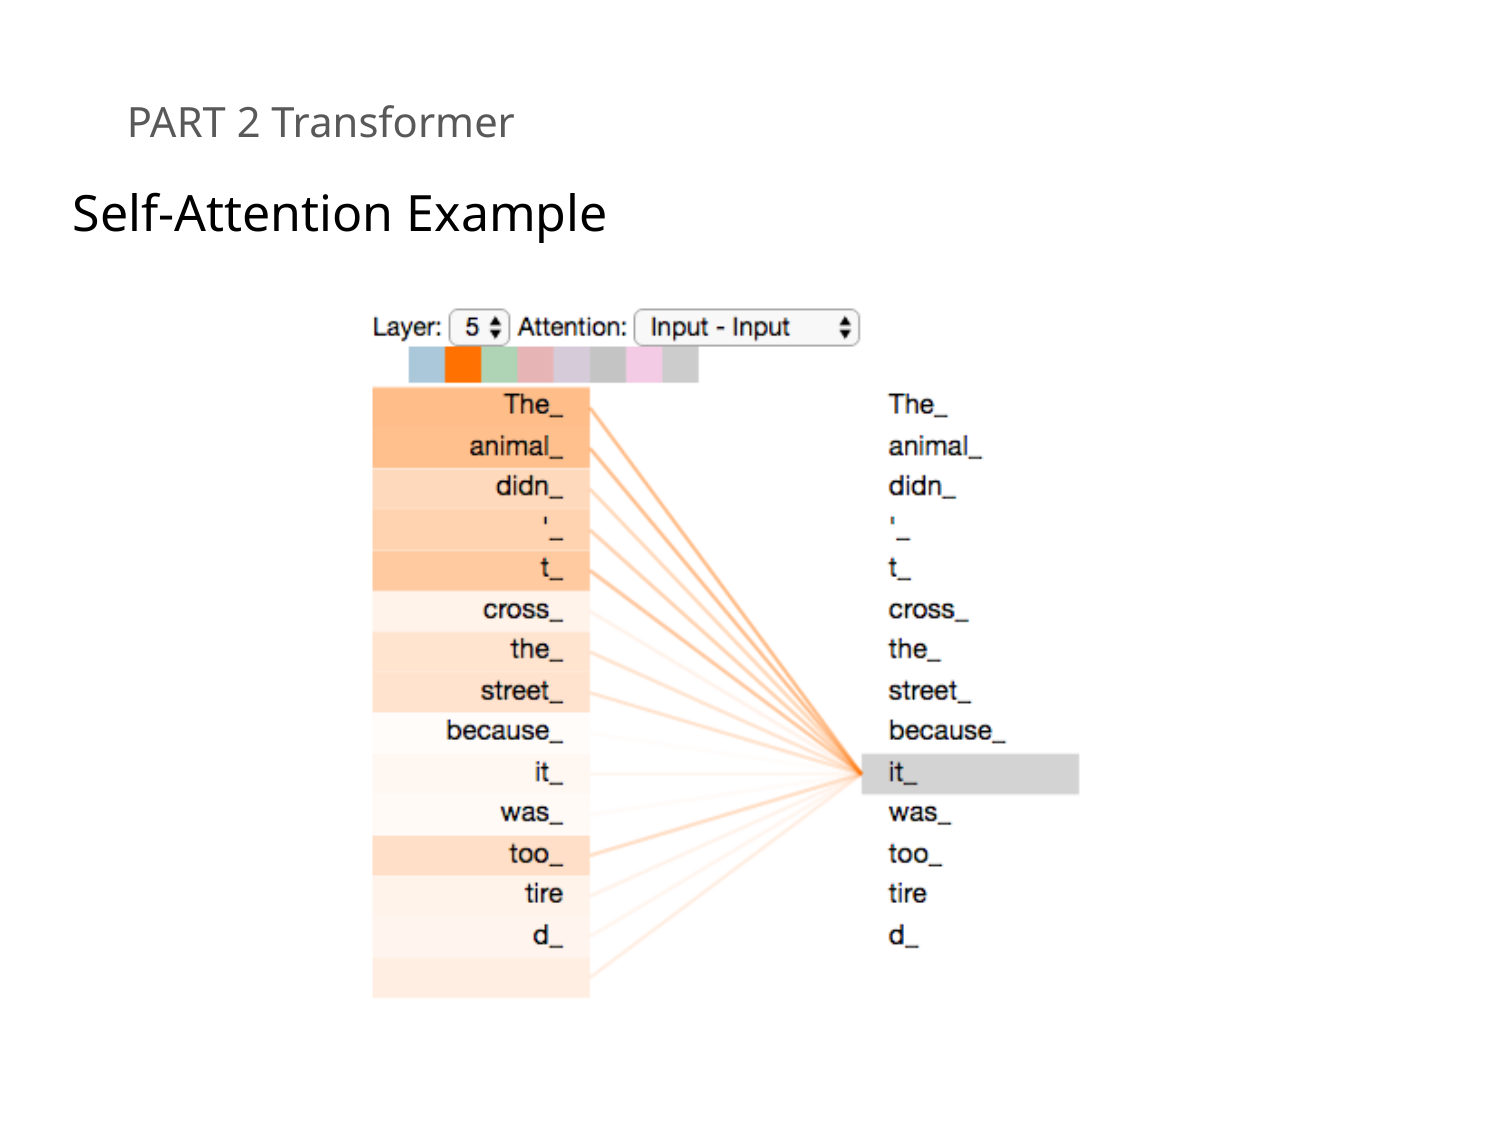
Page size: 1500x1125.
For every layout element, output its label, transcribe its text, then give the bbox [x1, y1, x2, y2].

text_box PART 2 Transformer [112, 88, 1140, 204]
picture [324, 289, 1116, 1037]
text_box Self-Attention Example [57, 174, 623, 250]
